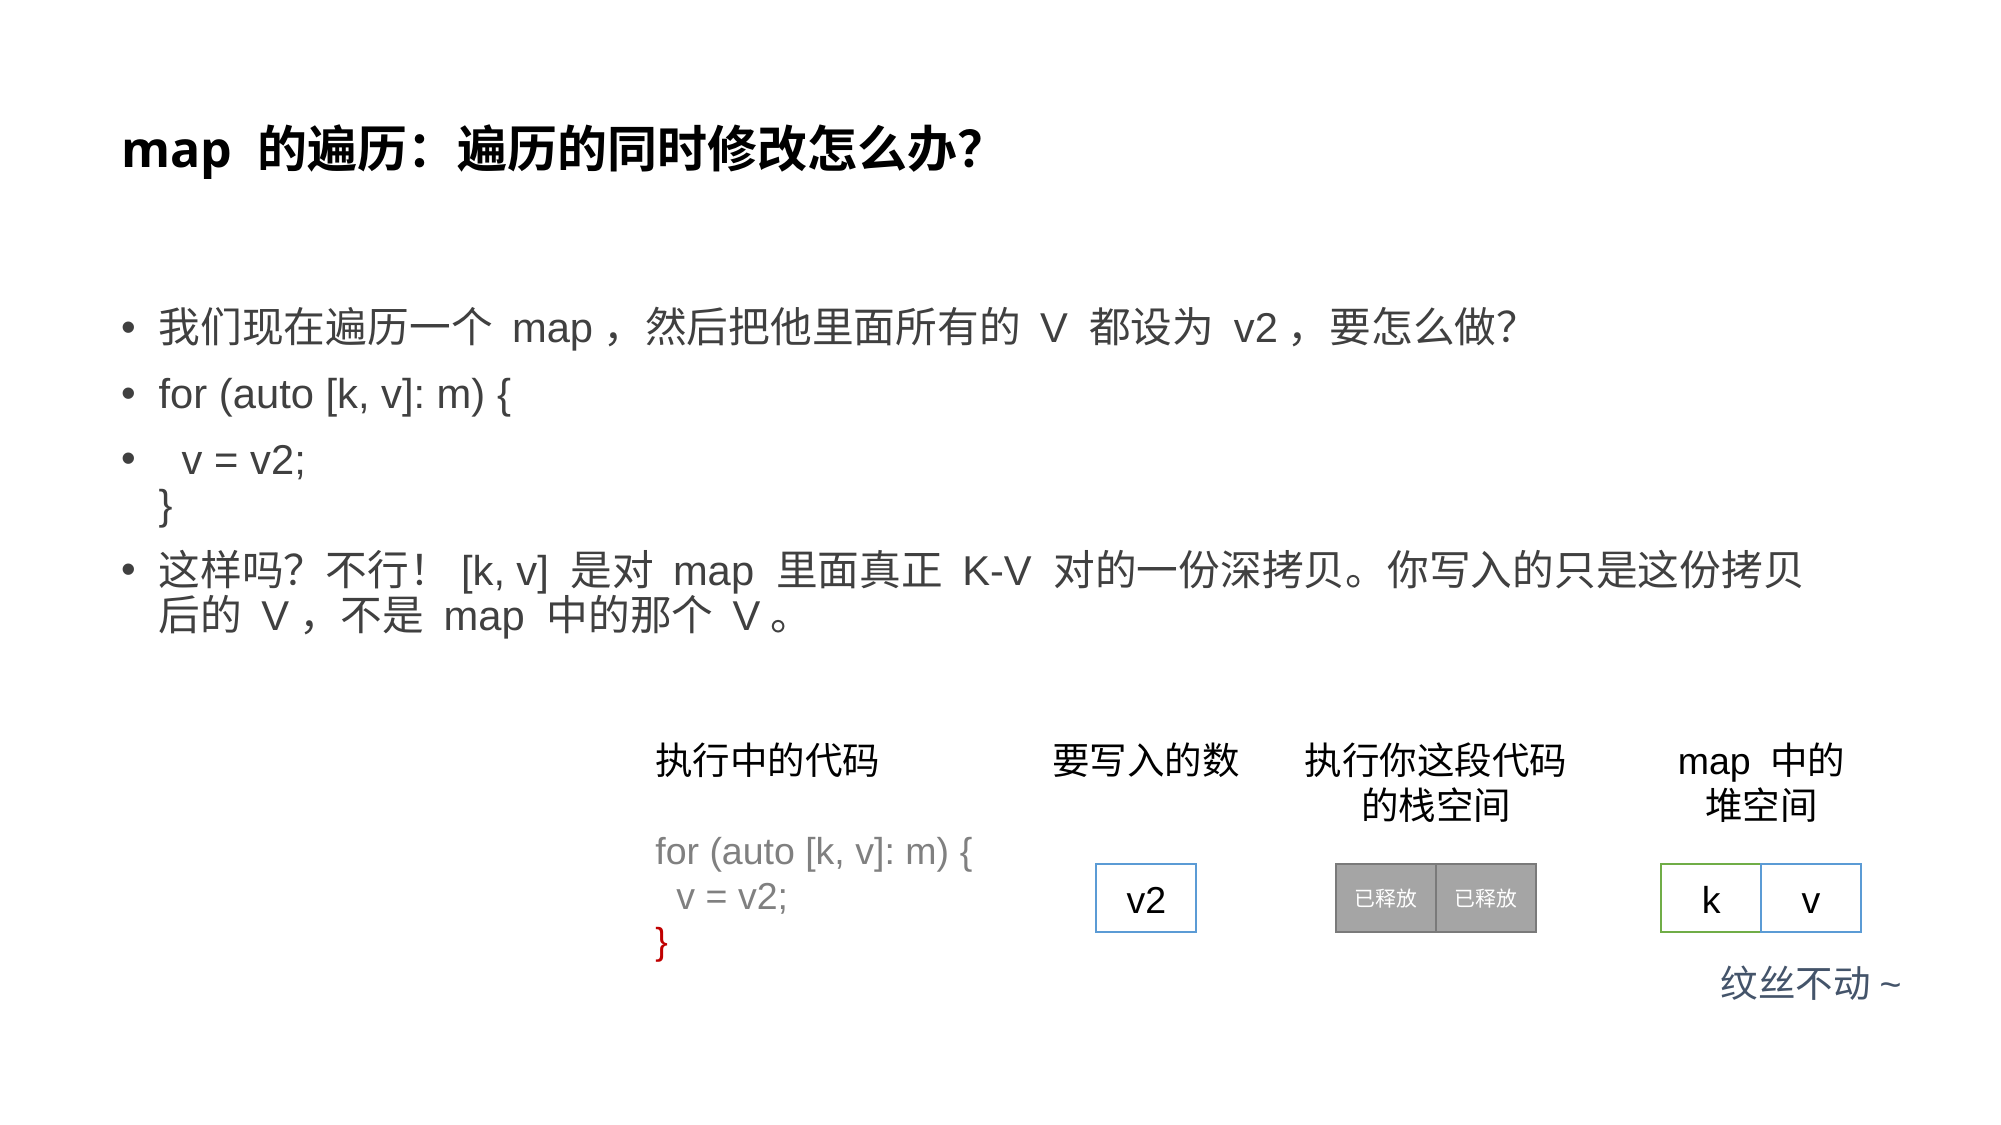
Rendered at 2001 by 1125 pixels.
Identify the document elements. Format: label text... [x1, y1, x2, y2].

text_box 已释放 [1335, 863, 1435, 933]
text_box v2 [1095, 863, 1197, 933]
text_box 执行你这段代码 的栈空间 [1289, 729, 1583, 835]
title map 的遍历：遍历的同时修改怎么办？ [106, 42, 1832, 260]
text_box 执行中的代码 for (auto [k, v]: m) { v = v2; } [640, 729, 988, 970]
text_box 纹丝不动~ [1705, 952, 1917, 1013]
text_box v [1760, 863, 1862, 933]
text_box 已释放 [1435, 863, 1537, 933]
text_box k [1660, 863, 1760, 933]
text_box map 中的 堆空间 [1663, 729, 1860, 835]
list 我们现在遍历一个 map，然后把他里面所有的 V 都设为 v2，要怎么做？ for (auto [k, v]: m) { v = v2; } 这样吗？不行！[k, v] 是对 map 里面真正 K-V 对的一份深拷贝。你写入的只是这份拷贝后的 V，不是 map 中的那个 V。 [106, 299, 1832, 1014]
text_box 要写入的数 [1037, 729, 1255, 790]
